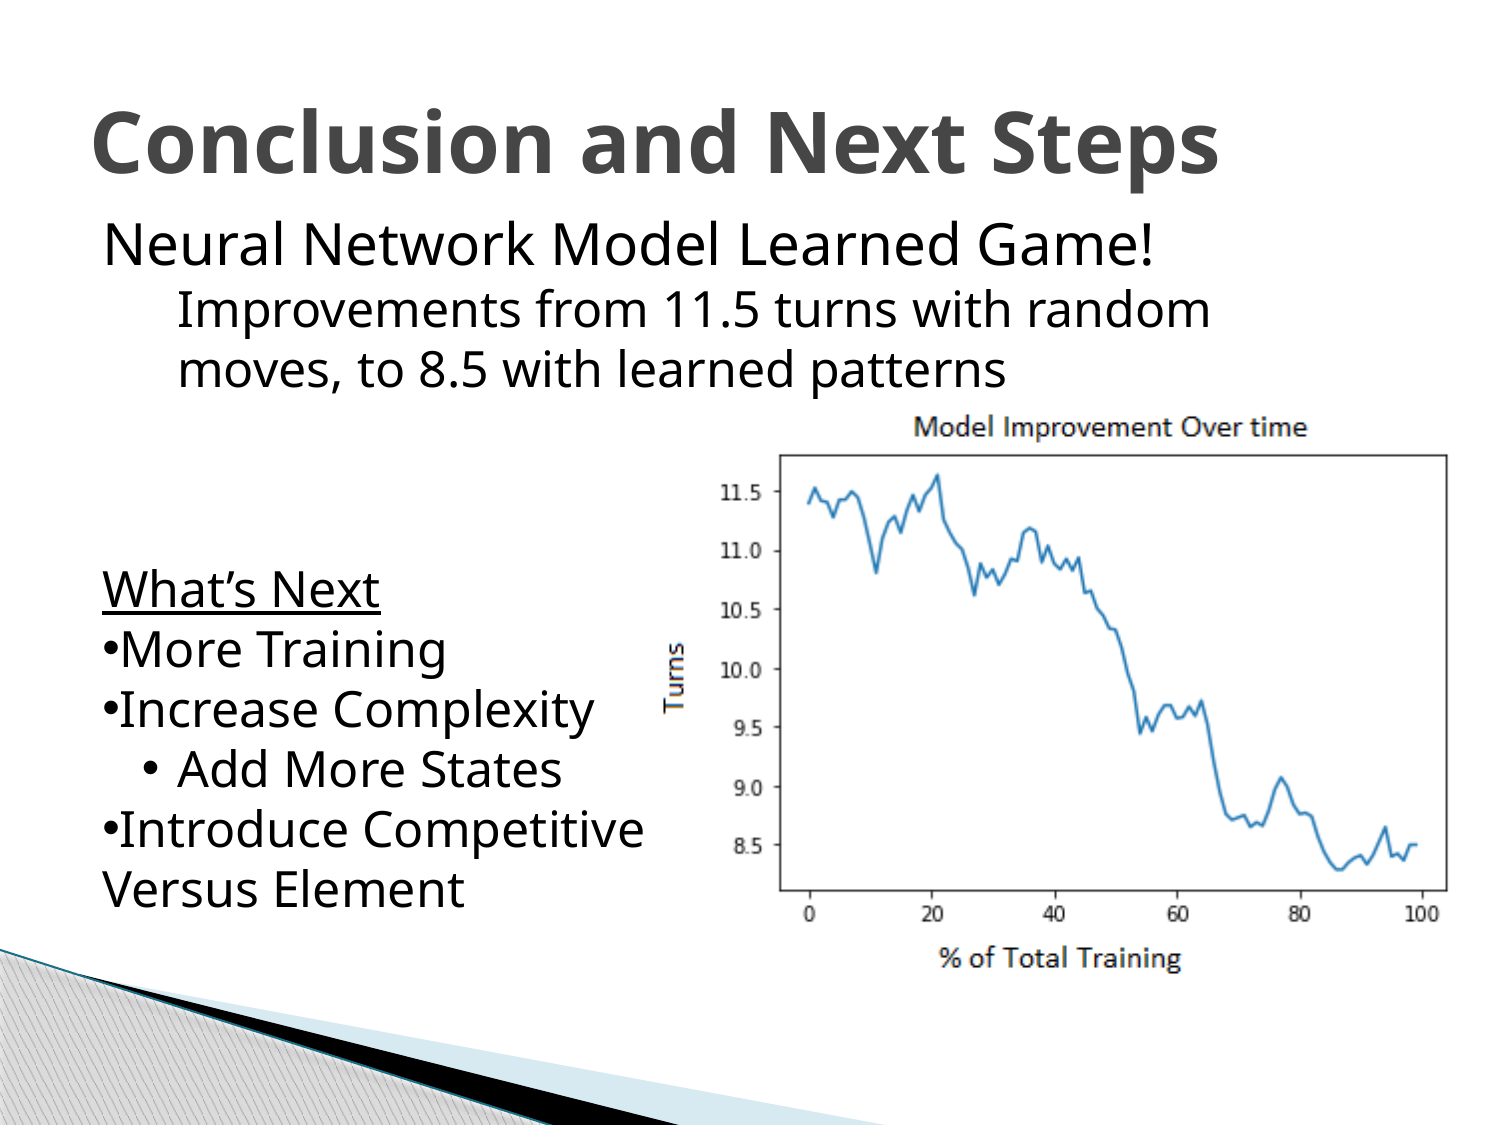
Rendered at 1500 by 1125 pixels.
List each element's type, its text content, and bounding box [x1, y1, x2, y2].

title Conclusion and Next Steps [75, 45, 1425, 233]
text_box What’s Next More Training Increase Complexity Add More States Introduce Competitive Versus Element [87, 549, 648, 970]
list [654, 387, 1500, 988]
text_box Neural Network Model Learned Game! Improvements from 11.5 turns with random moves, to 8.5 with learned patterns [87, 199, 1338, 549]
